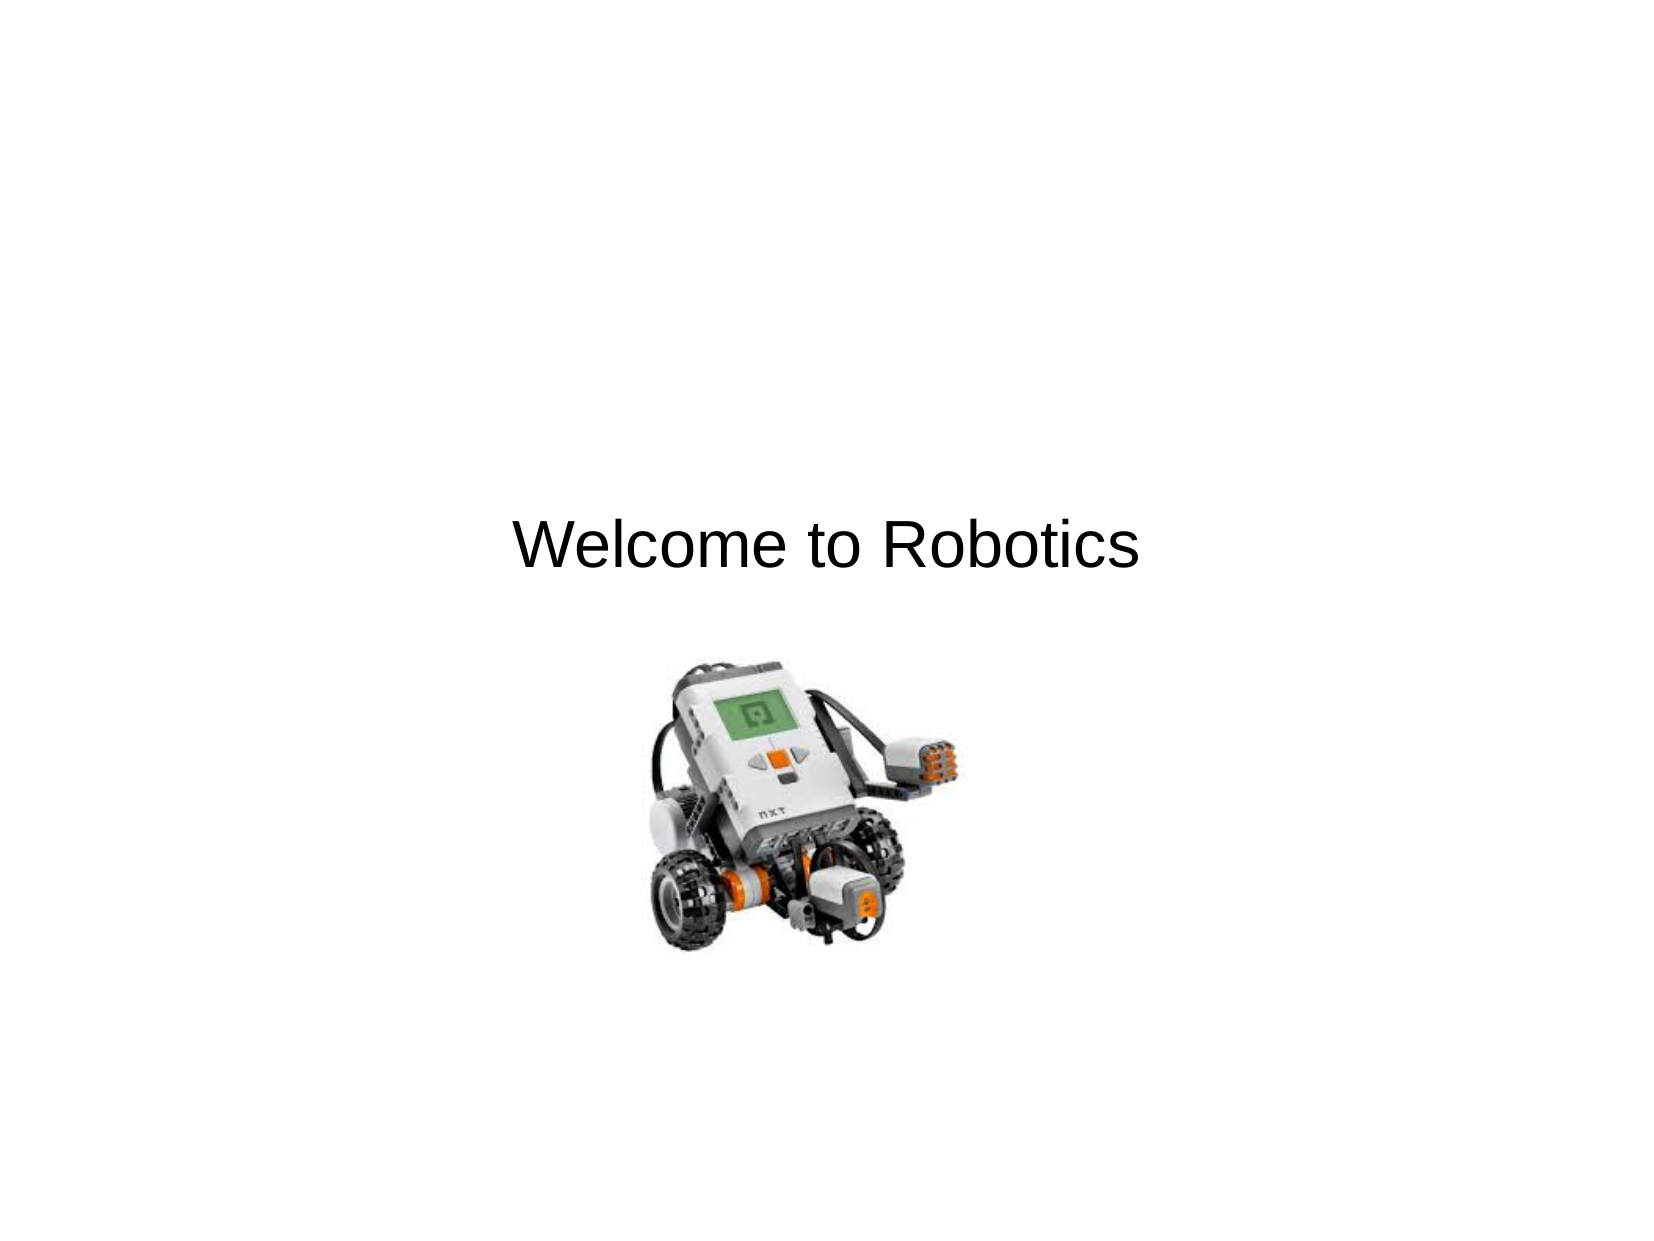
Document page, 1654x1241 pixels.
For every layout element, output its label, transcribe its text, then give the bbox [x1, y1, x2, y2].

picture [579, 644, 979, 955]
subtitle Welcome to Robotics [82, 290, 1571, 1010]
